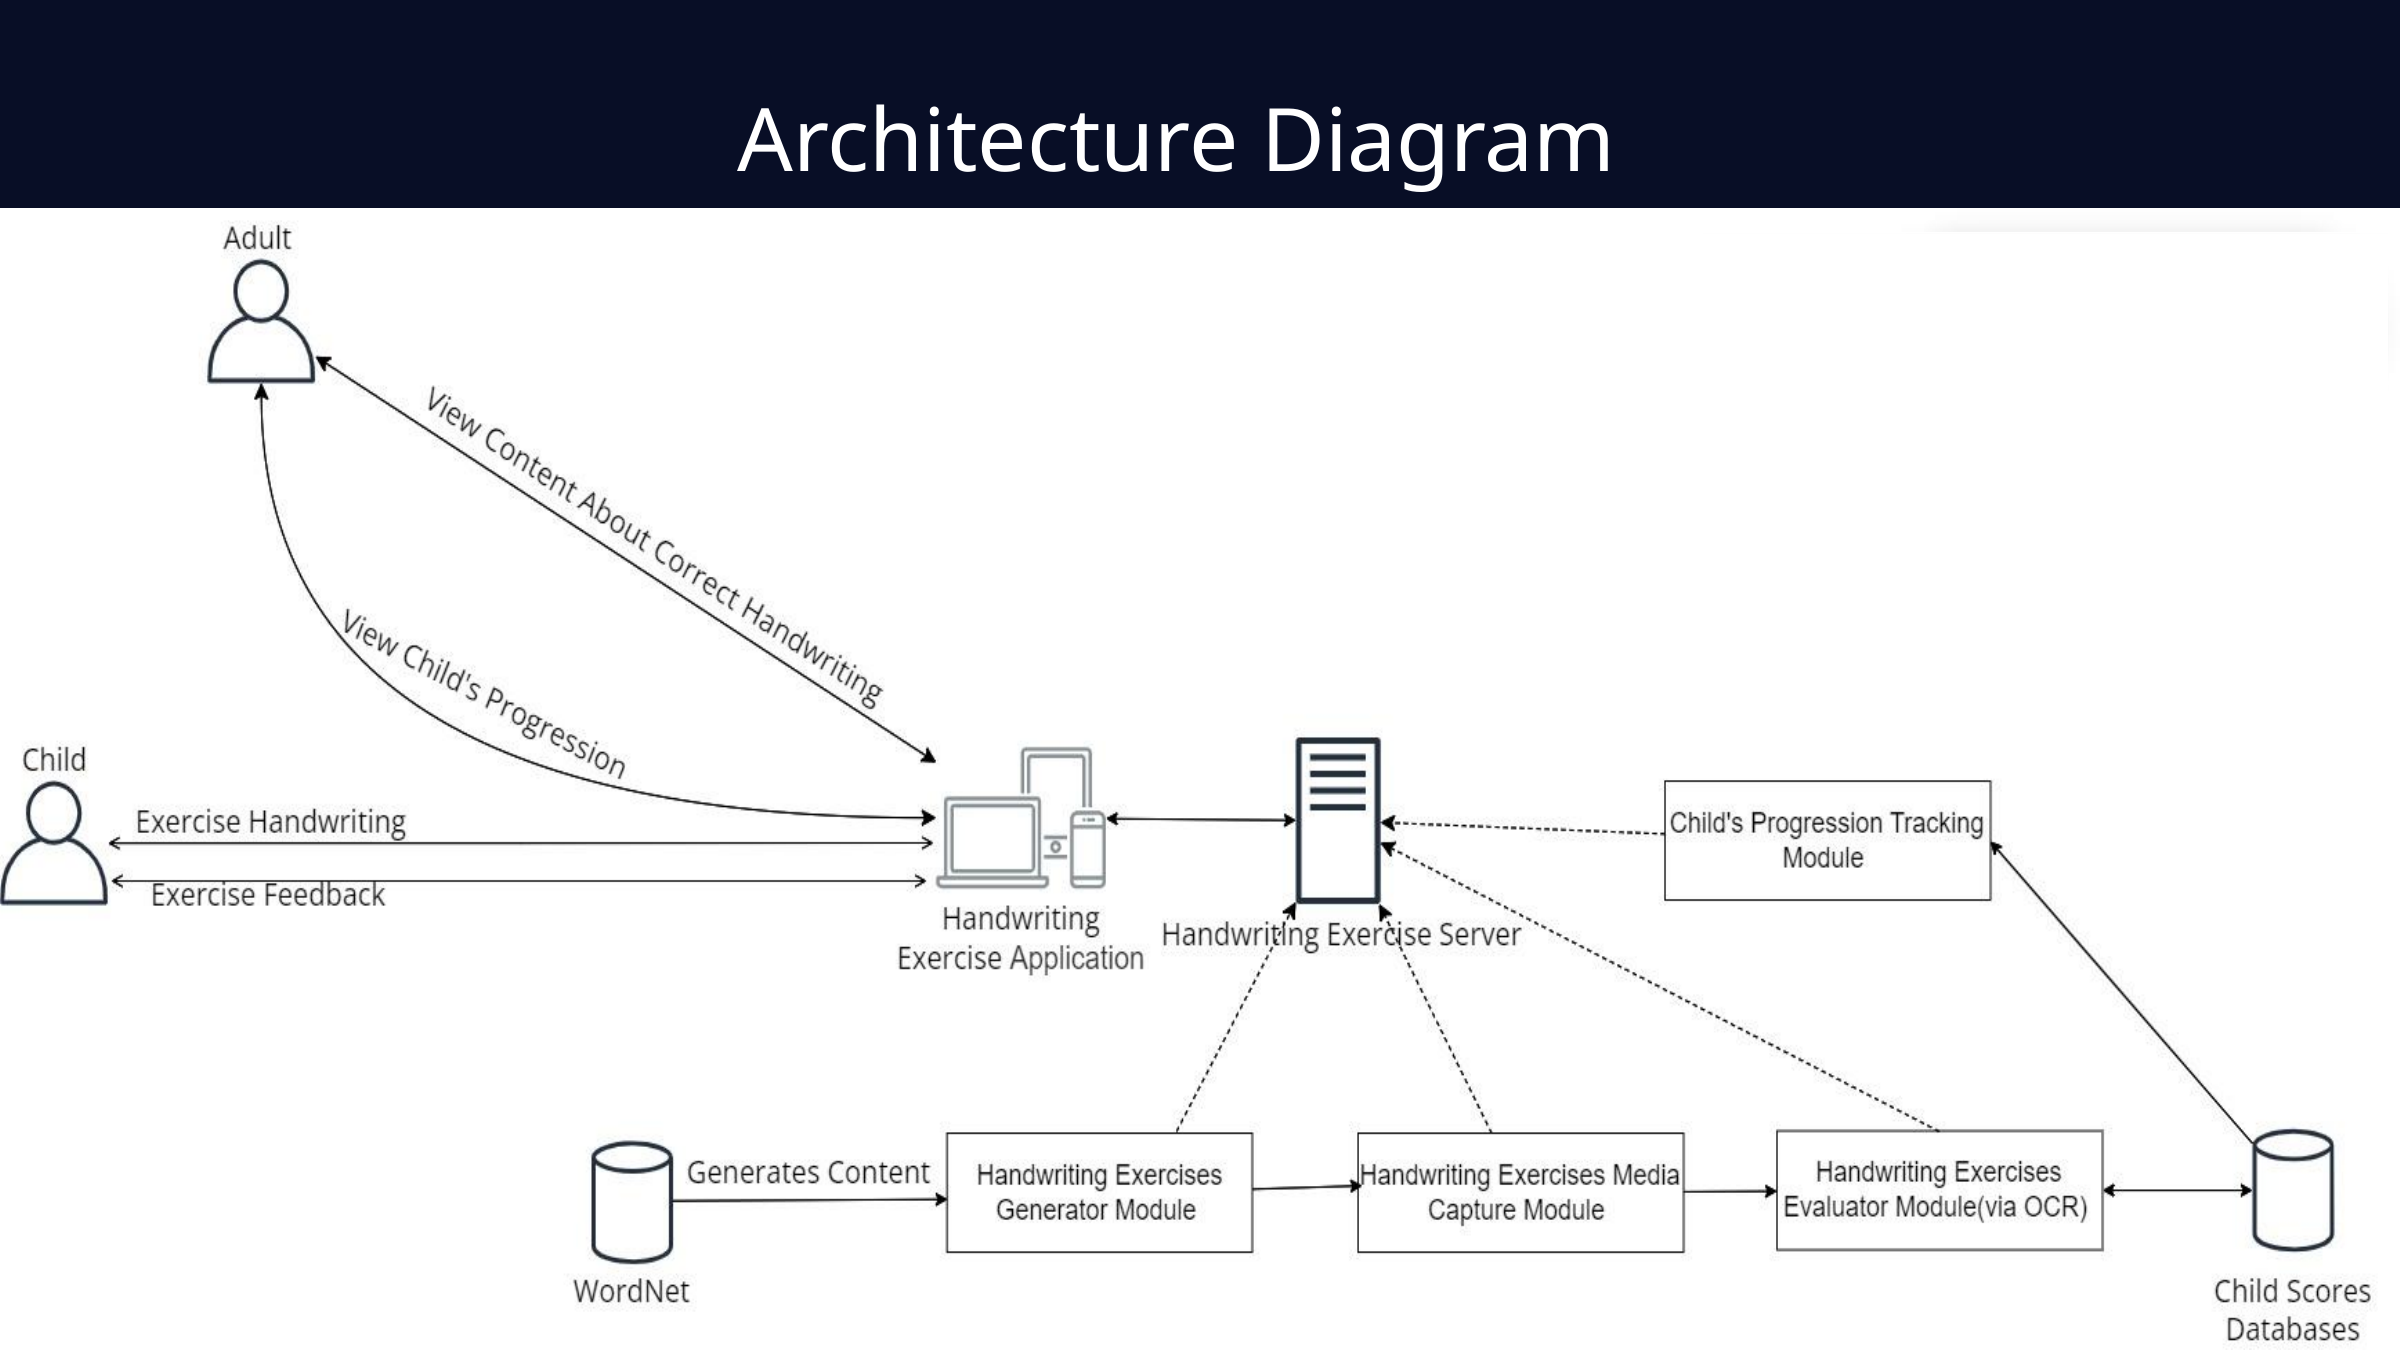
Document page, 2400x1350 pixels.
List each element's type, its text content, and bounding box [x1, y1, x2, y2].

picture [0, 208, 2400, 1350]
text_box Architecture Diagram [737, 56, 1663, 192]
